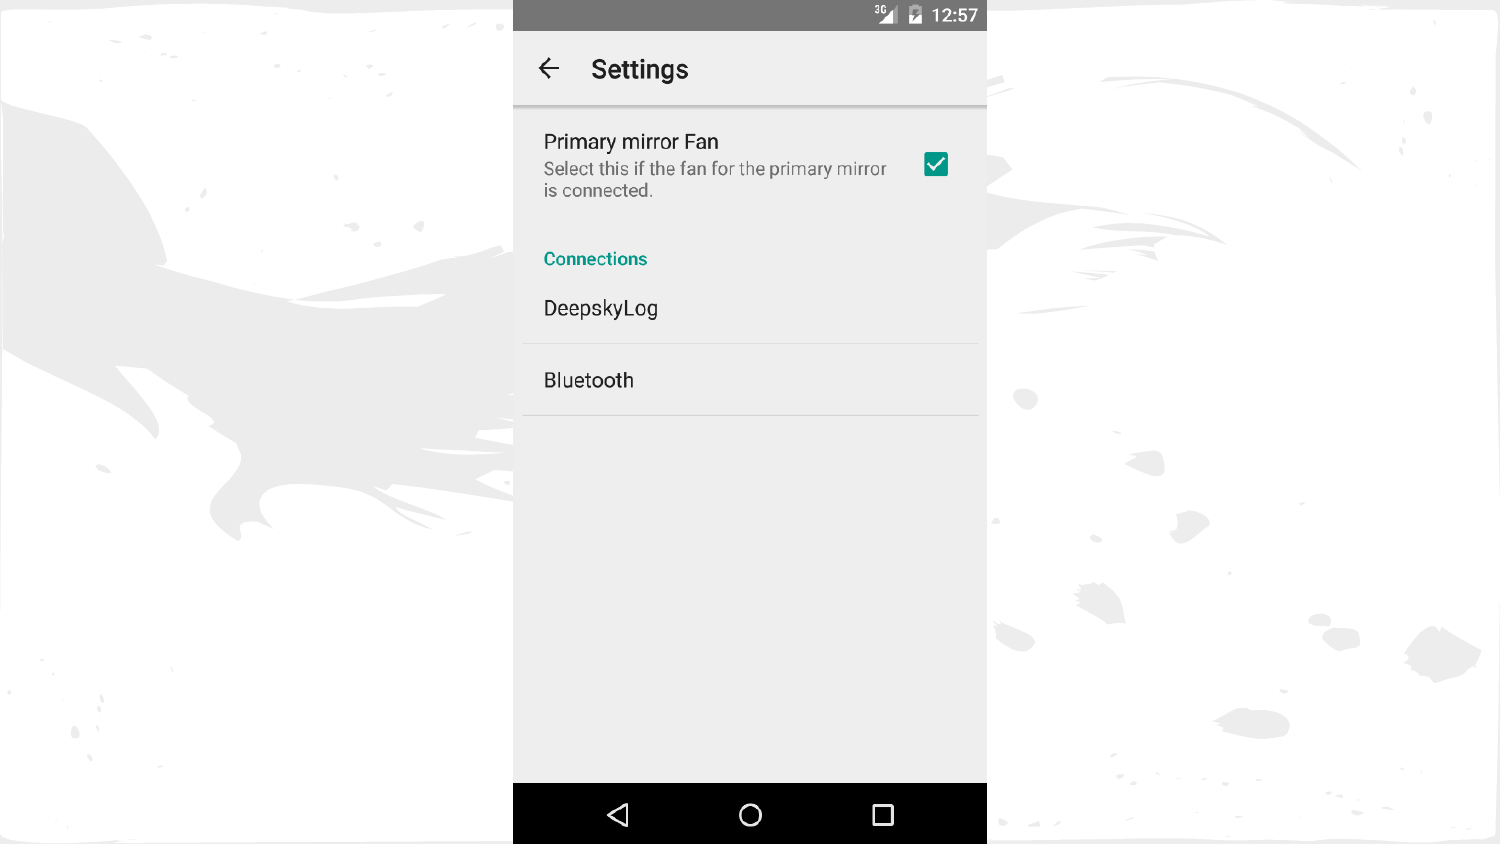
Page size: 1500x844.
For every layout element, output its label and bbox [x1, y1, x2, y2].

picture [512, 0, 988, 844]
